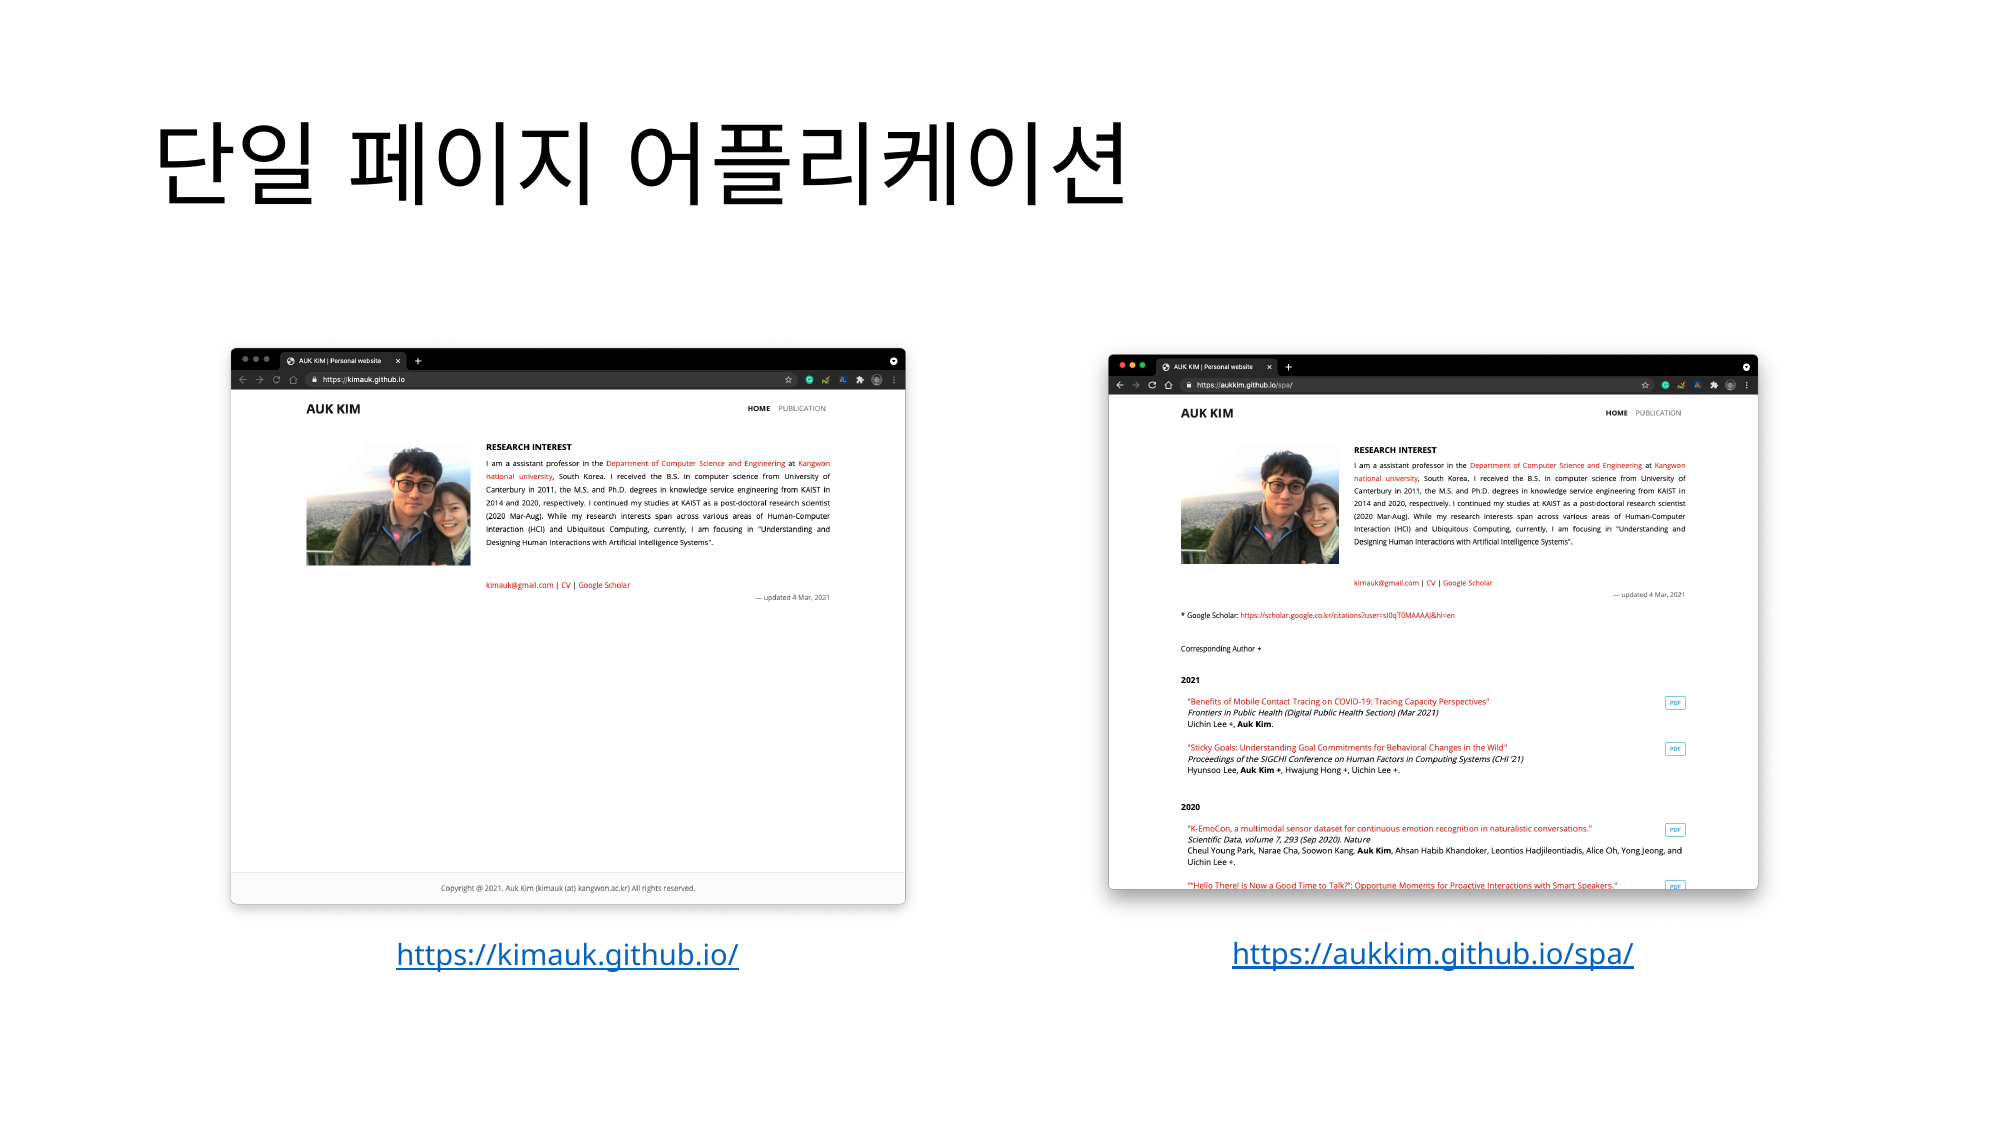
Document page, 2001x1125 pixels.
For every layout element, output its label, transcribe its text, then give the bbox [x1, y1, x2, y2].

title 단일 페이지 어플리케이션 [137, 59, 1863, 278]
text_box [998, 335, 1868, 978]
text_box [136, 334, 1000, 980]
